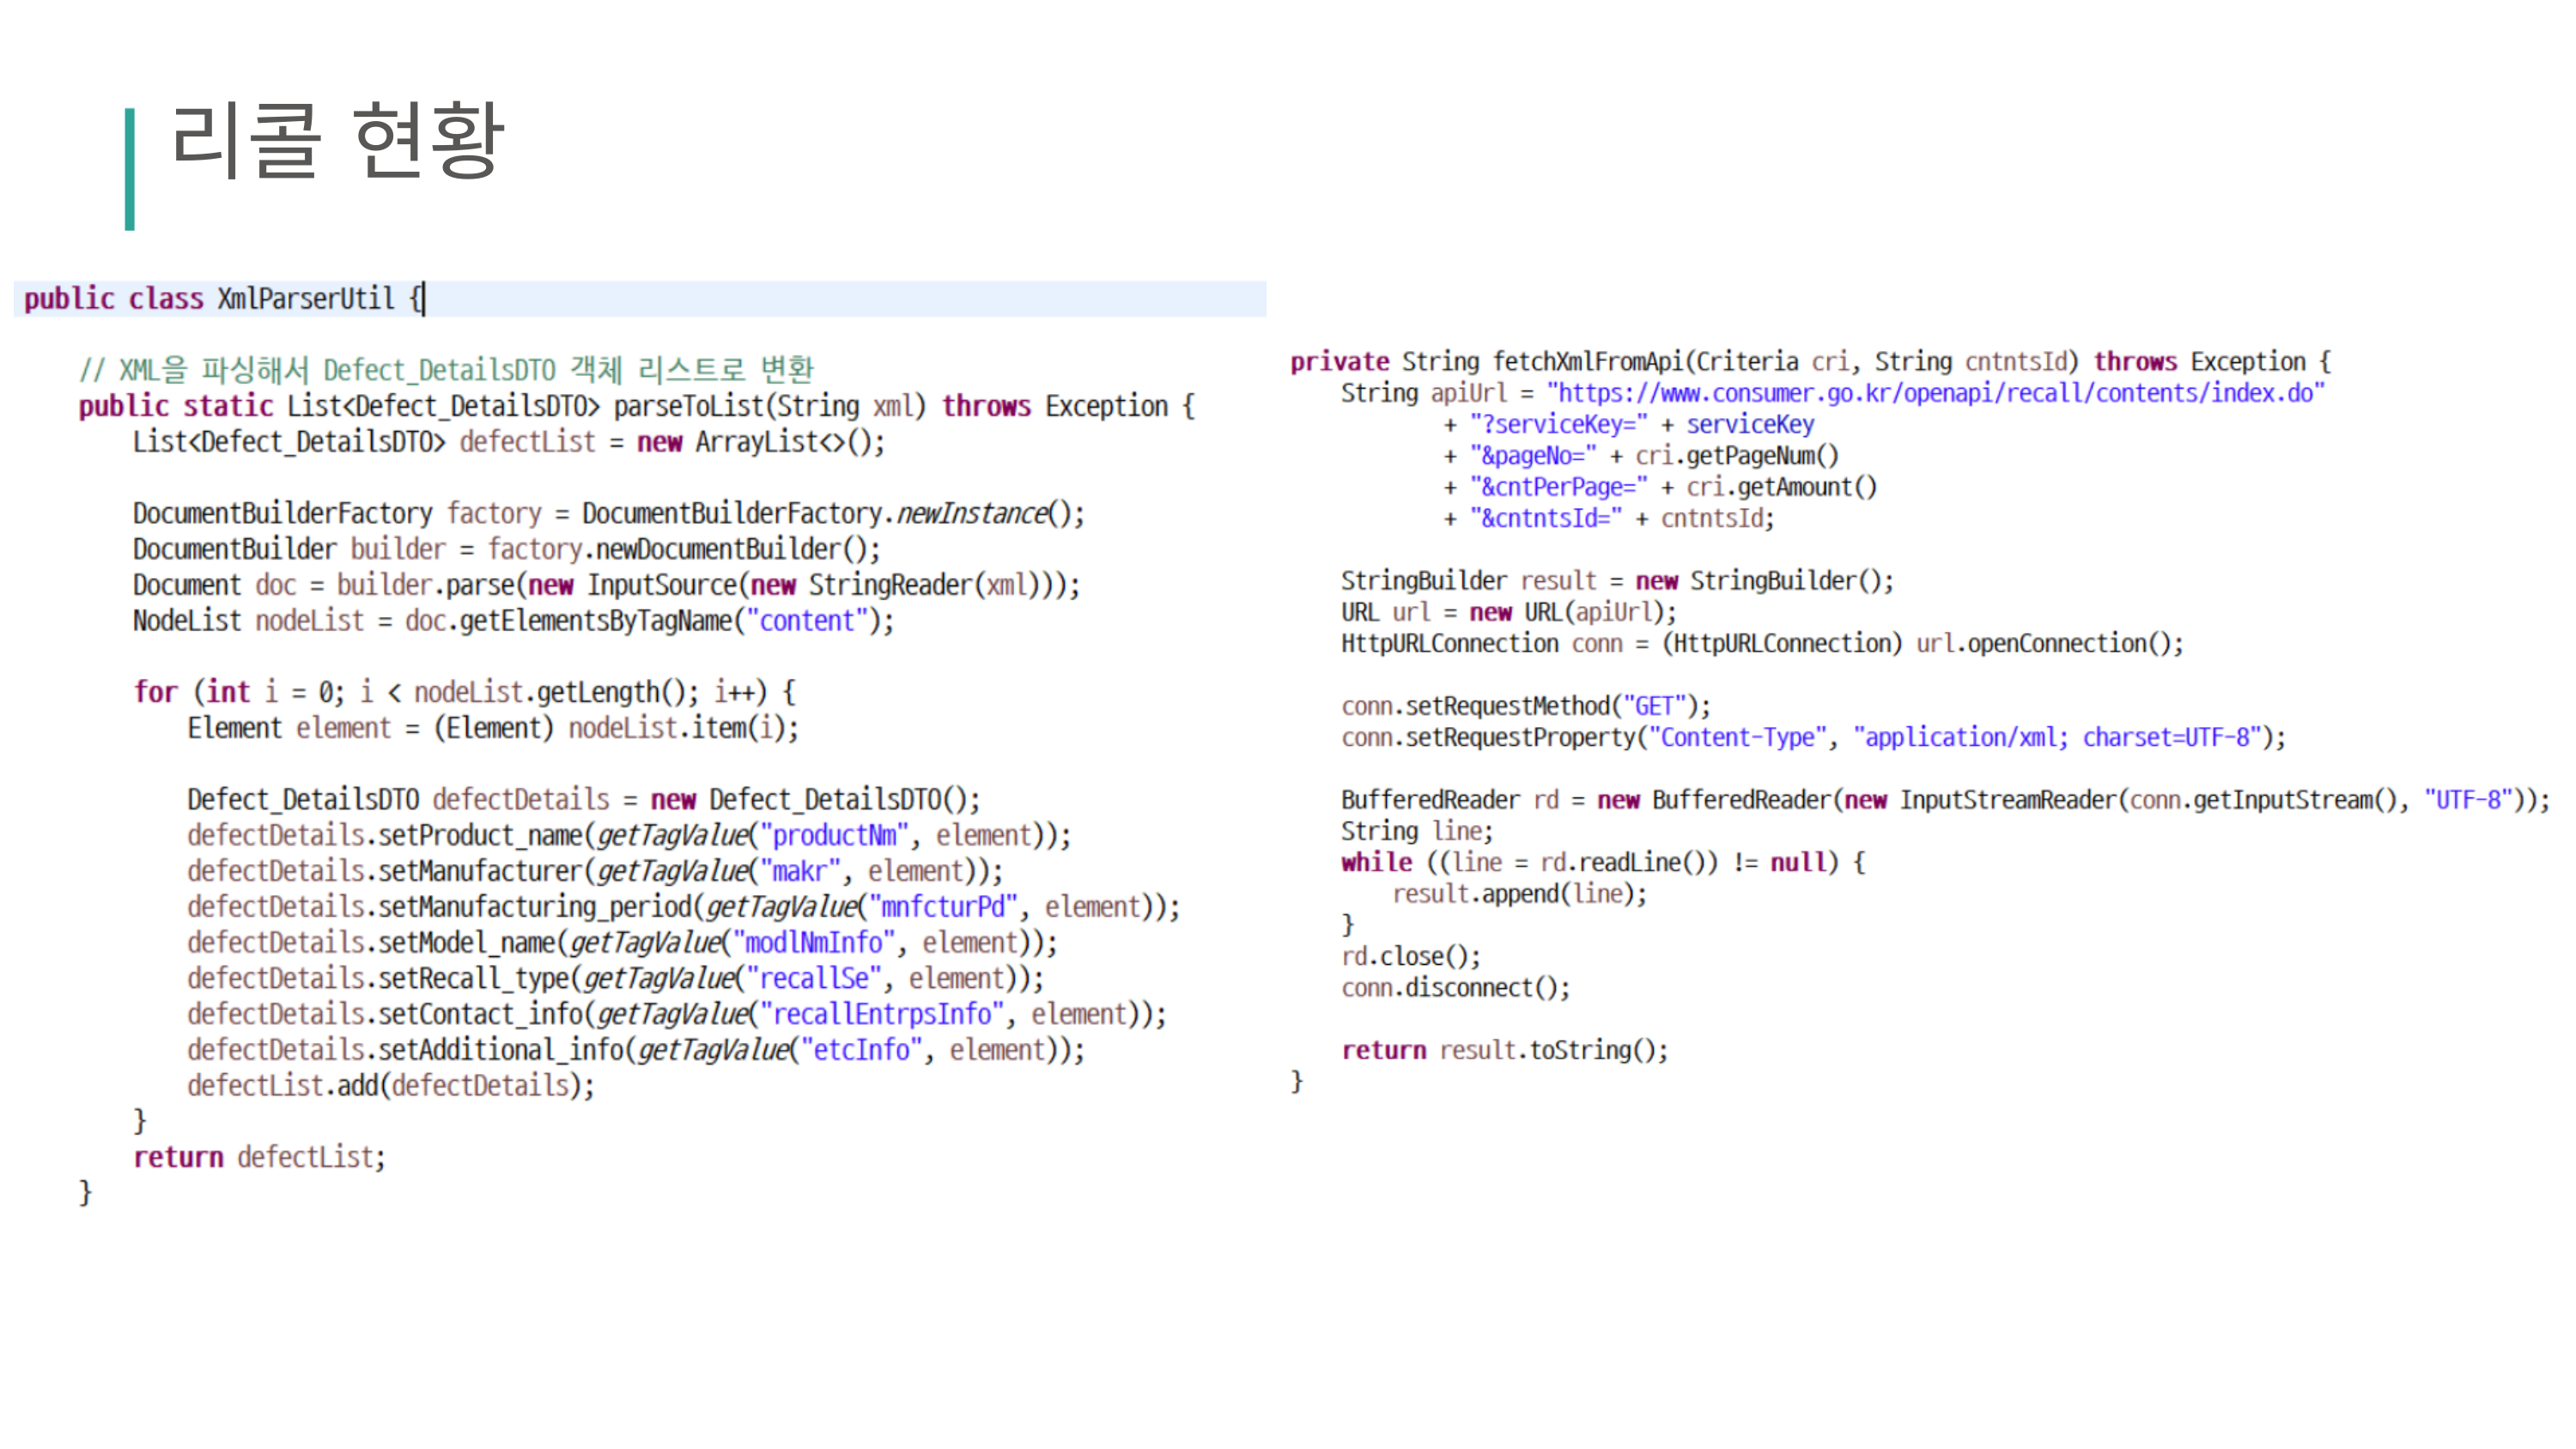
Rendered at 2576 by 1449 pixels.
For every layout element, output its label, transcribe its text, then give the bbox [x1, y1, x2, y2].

text_box 리콜 현황 [167, 82, 756, 203]
picture [14, 276, 2555, 1228]
picture [67, 108, 192, 230]
